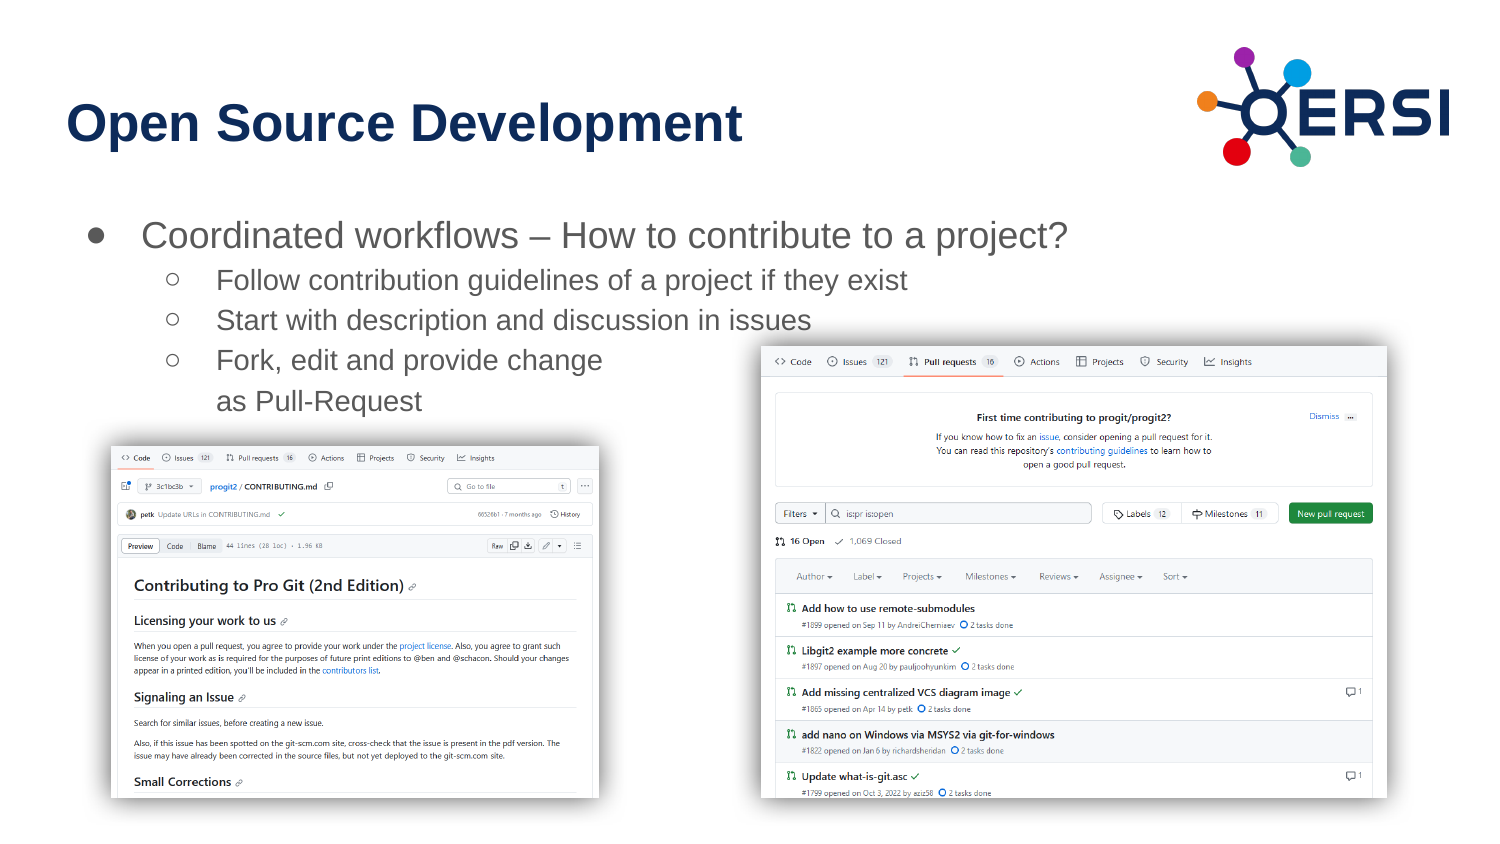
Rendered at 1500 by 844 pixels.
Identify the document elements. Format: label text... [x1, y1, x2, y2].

list Coordinated workflows – How to contribute to a project? Follow contribution guidelines of a project if they exist Start with description and discussion in issues Fork, edit and provide change as Pull-Request [51, 189, 1449, 809]
picture [1196, 46, 1450, 168]
picture [111, 446, 600, 798]
picture [761, 346, 1387, 798]
title Open Source Development [51, 72, 1191, 167]
